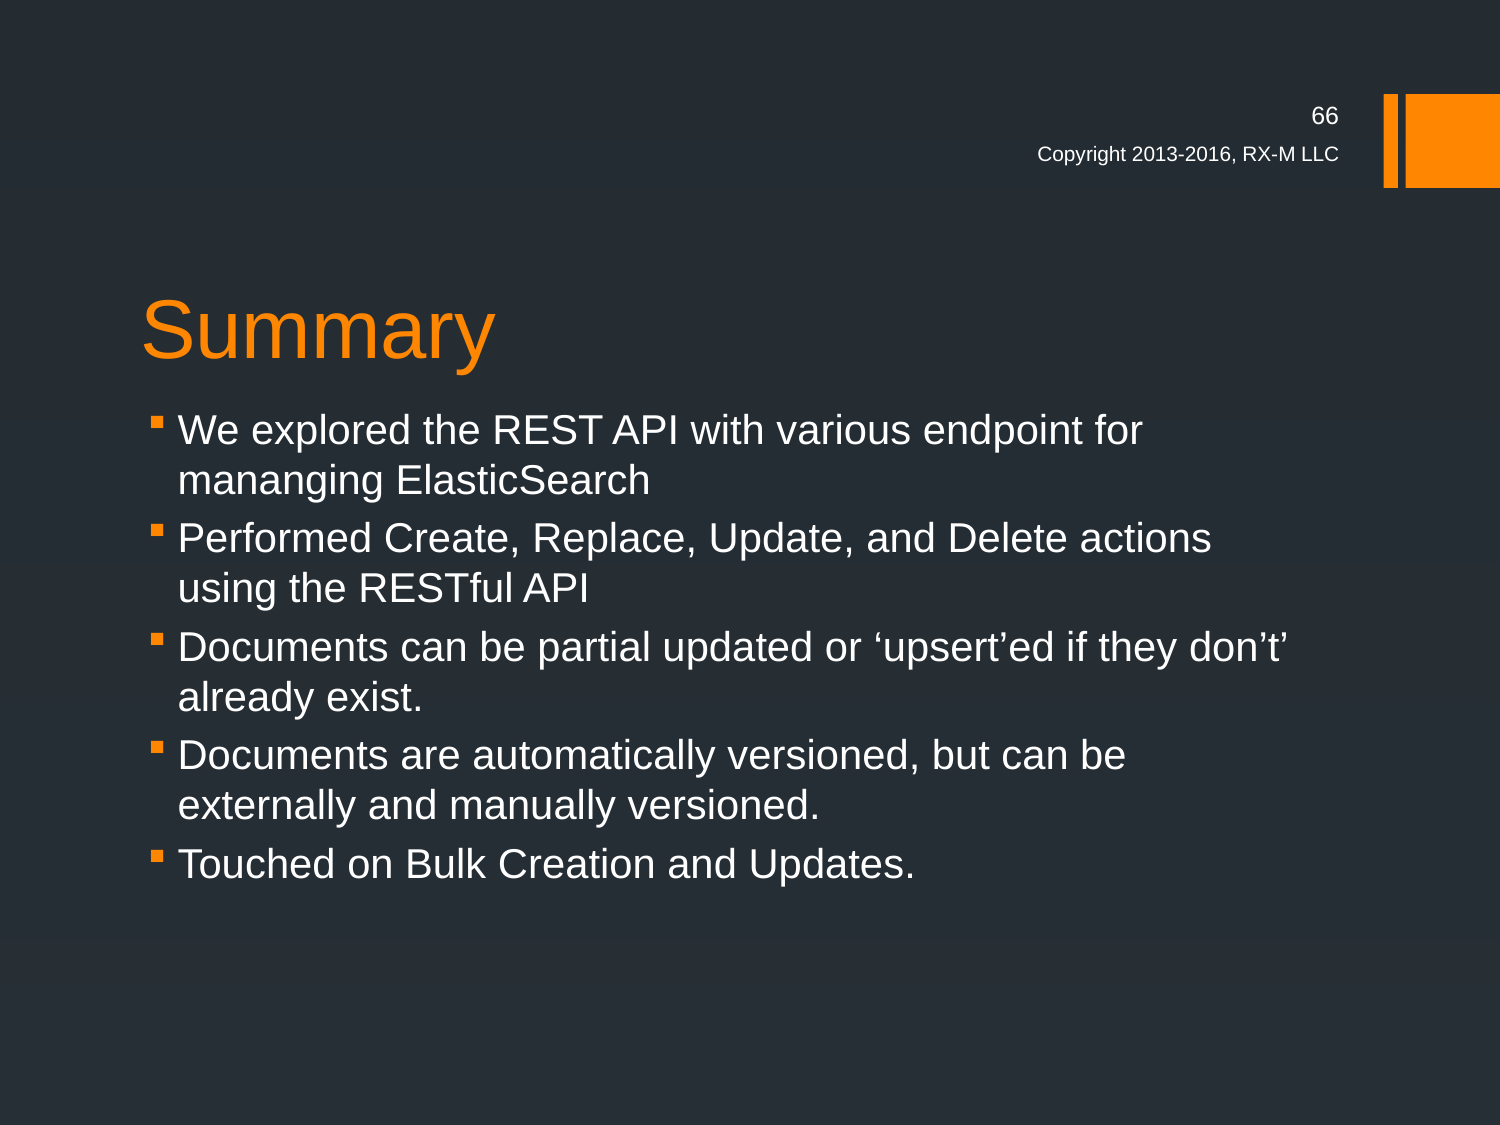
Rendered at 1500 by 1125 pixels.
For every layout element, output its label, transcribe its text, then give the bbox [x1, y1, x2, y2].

footer Copyright 2013-2016, RX-M LLC [985, 140, 1355, 190]
list We explored the REST API with various endpoint for mananging ElasticSearch Performed Create, Replace, Update, and Delete actions using the RESTful API Documents can be partial updated or ‘upsert’ed if they don’t’ already exist. Documents are automatically versioned, but can be externally and manually versioned. Touched on Bulk Creation and Updates. [125, 394, 1325, 976]
title Summary [125, 193, 1325, 384]
slide_number 66 [1199, 90, 1355, 140]
